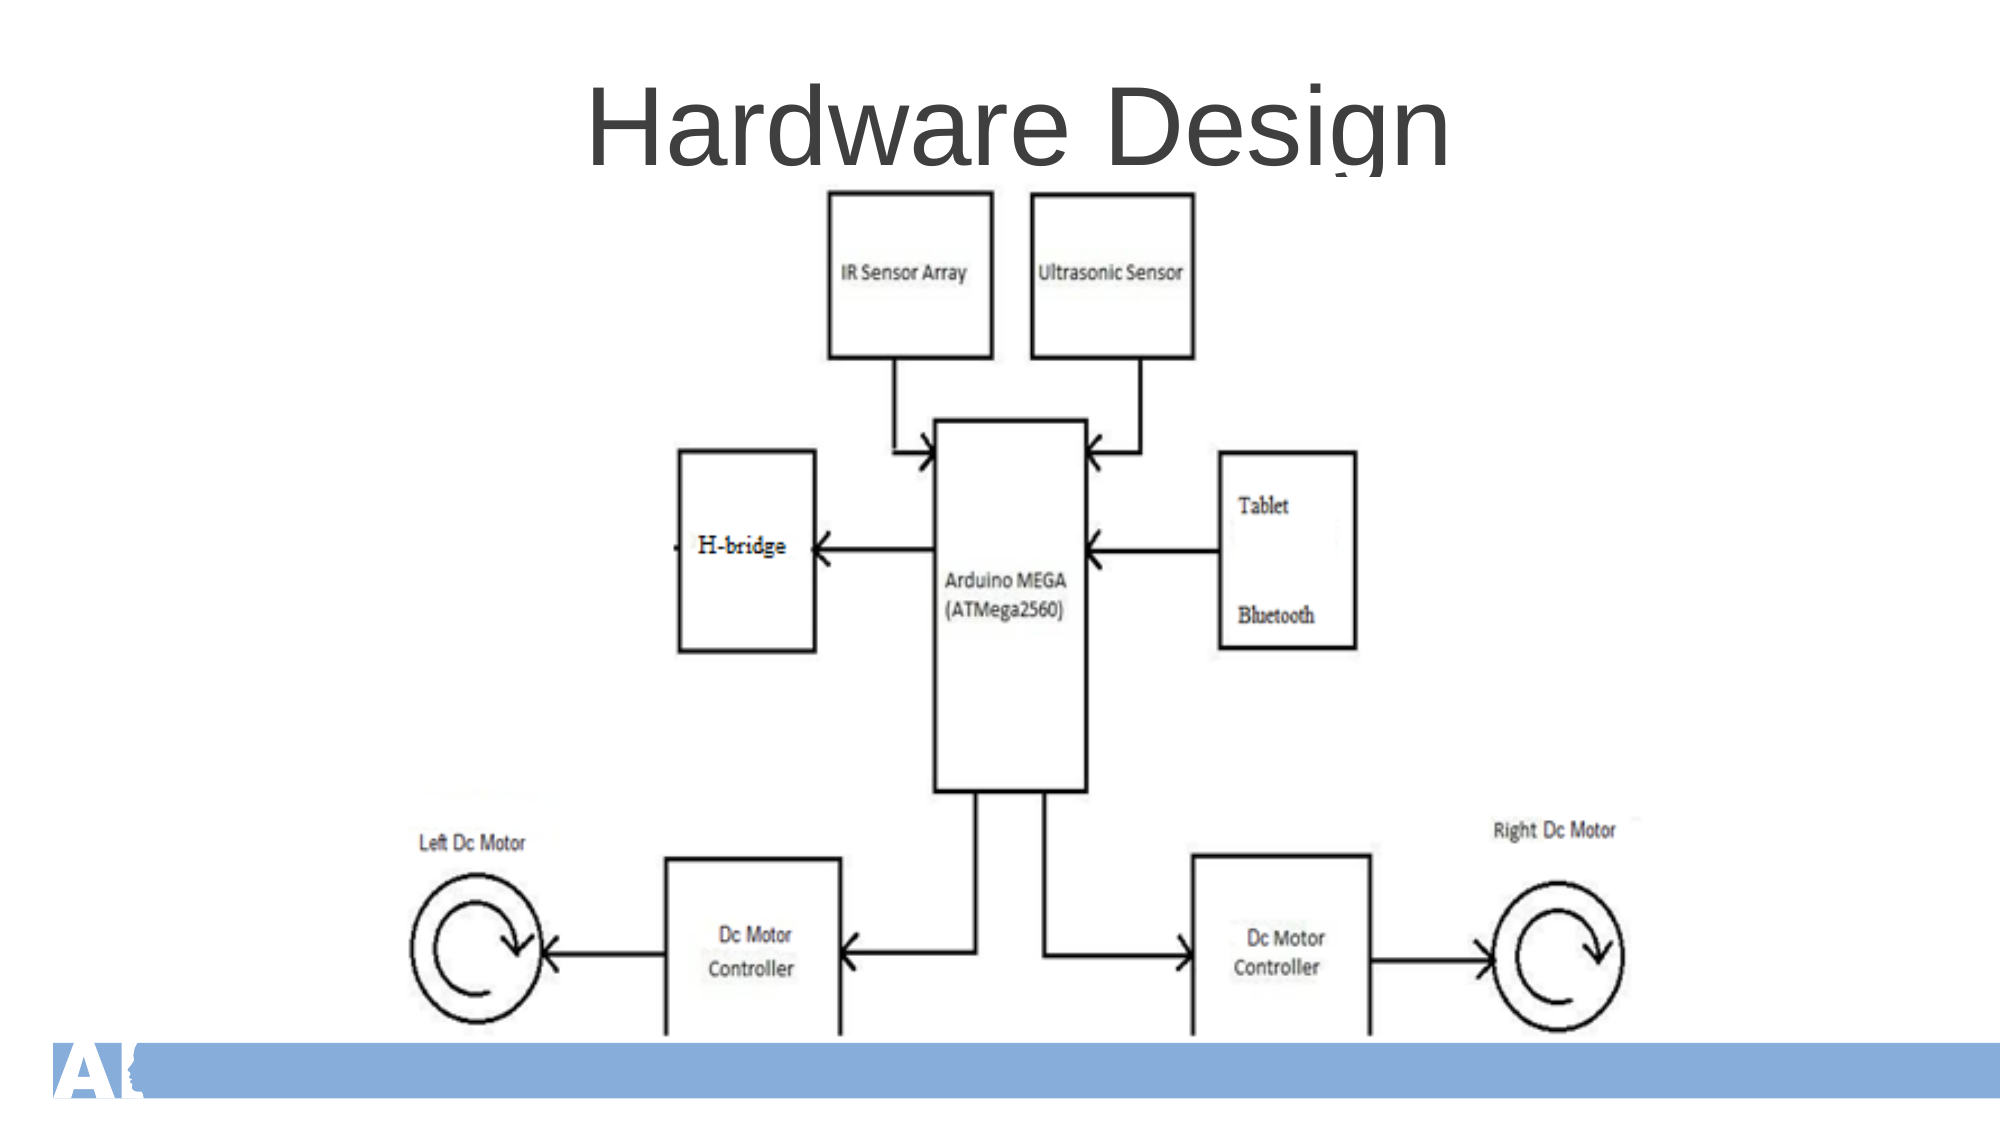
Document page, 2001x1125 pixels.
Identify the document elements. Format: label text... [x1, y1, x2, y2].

list Hardware Design [0, 55, 2000, 186]
picture [385, 176, 1687, 1039]
